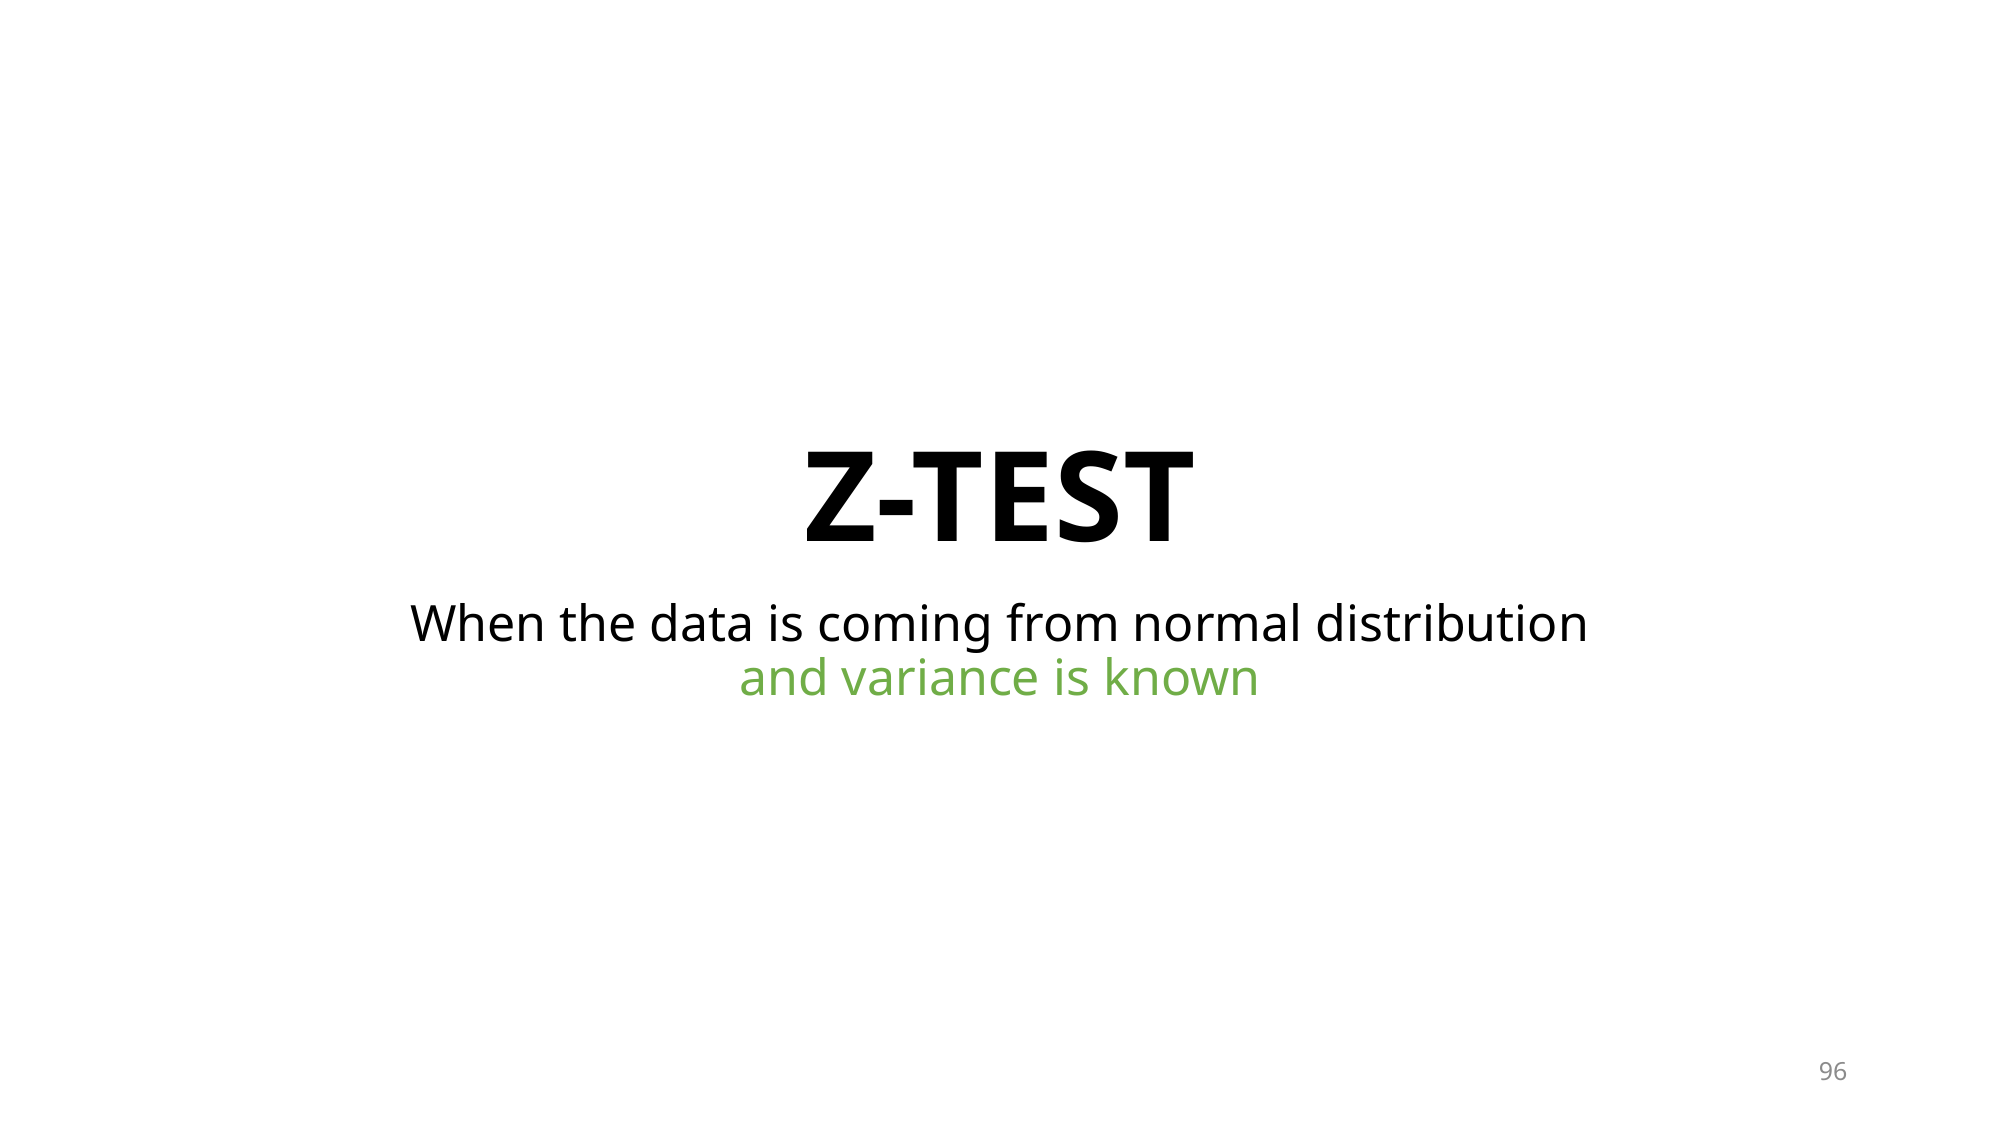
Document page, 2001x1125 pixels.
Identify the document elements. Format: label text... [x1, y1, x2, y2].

subtitle When the data is coming from normal distribution and variance is known [249, 590, 1750, 863]
slide_number 96 [1412, 1042, 1863, 1103]
title Z-TEST [249, 184, 1750, 576]
